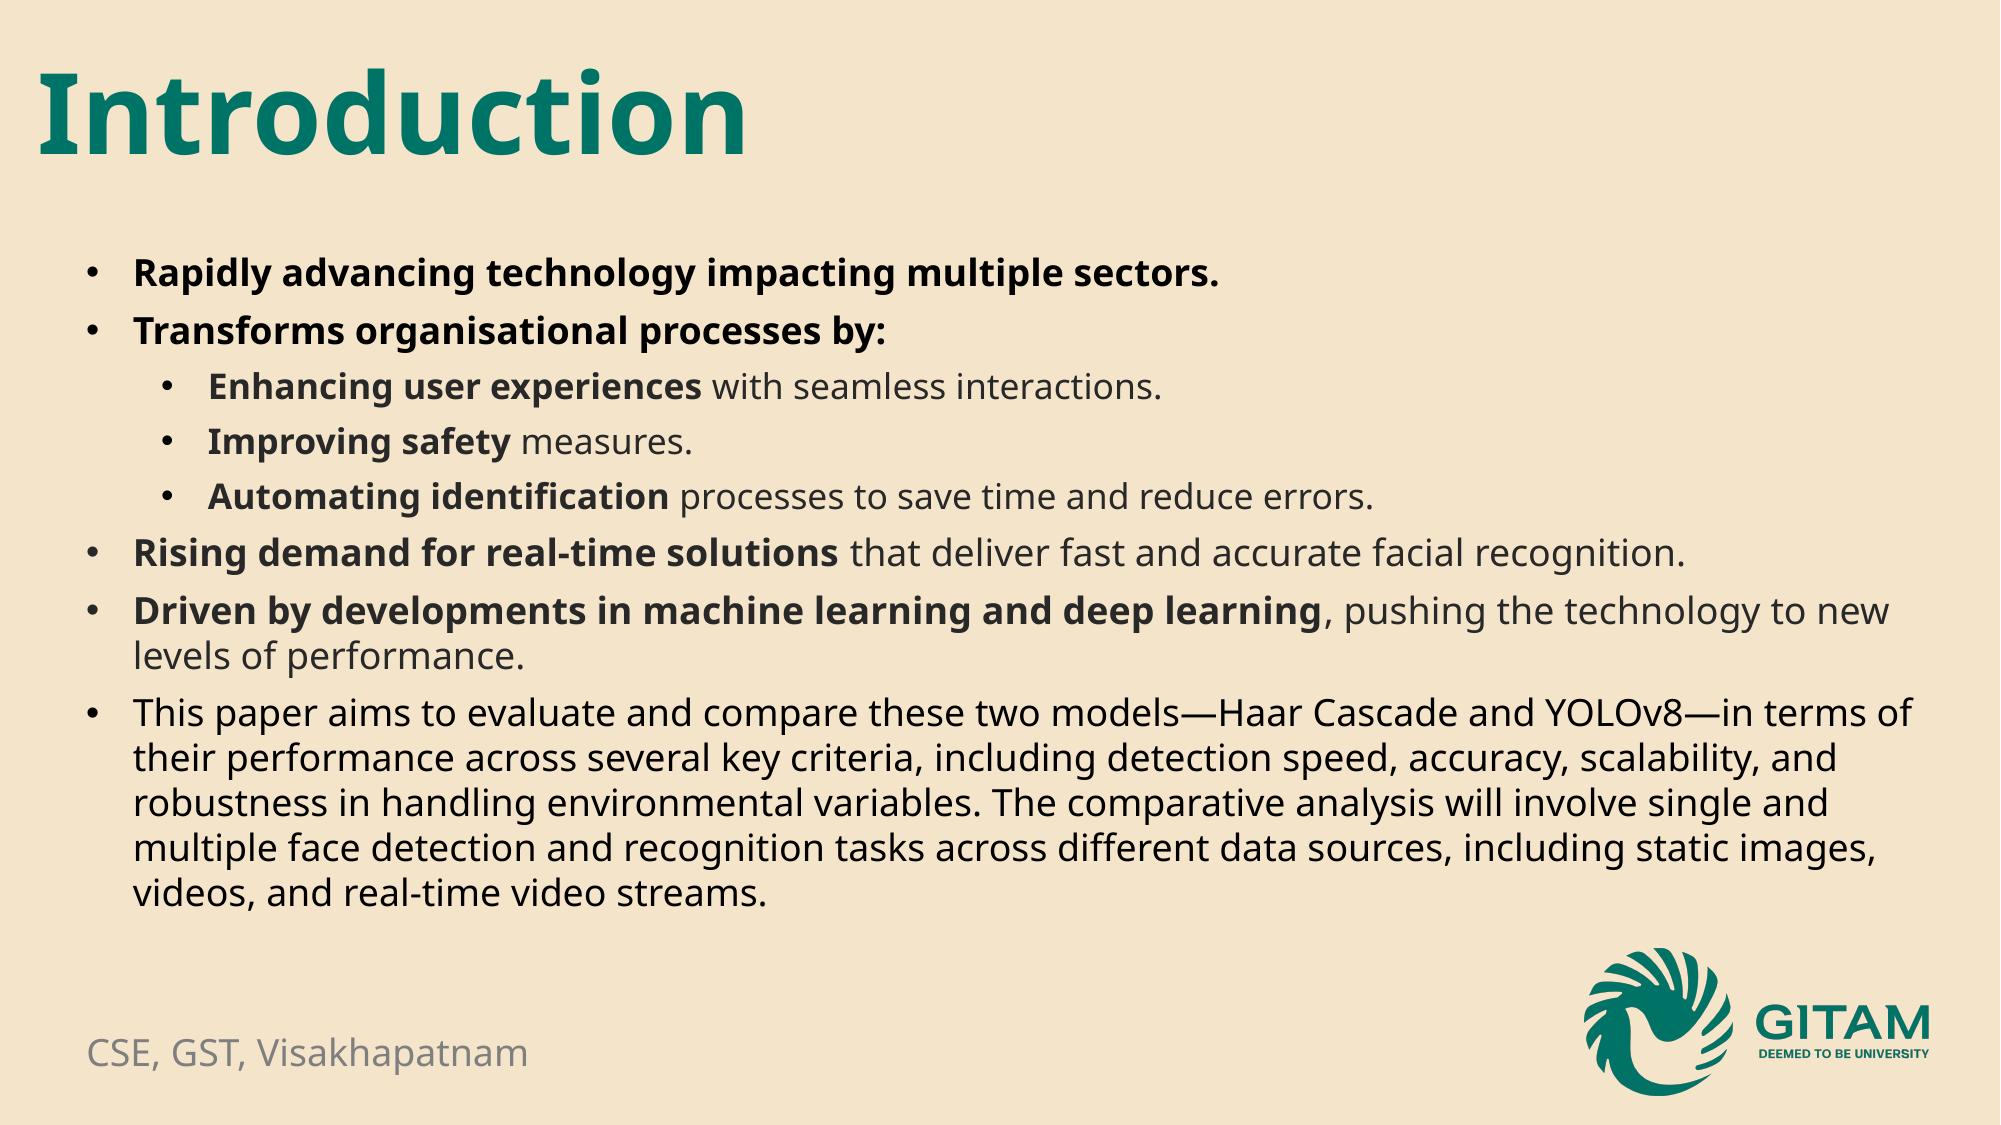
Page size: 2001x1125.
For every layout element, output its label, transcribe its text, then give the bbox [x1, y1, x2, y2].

text_box Introduction [22, 34, 1023, 185]
picture [1584, 947, 1929, 1096]
text_box Rapidly advancing technology impacting multiple sectors. Transforms organisational processes by: Enhancing user experiences with seamless interactions. Improving safety measures. Automating identification processes to save time and reduce errors. Rising demand for real-time solutions that deliver fast and accurate facial recognition. Driven by developments in machine learning and deep learning, pushing the technology to new levels of performance. This paper aims to evaluate and compare these two models—Haar Cascade and YOLOv8—in terms of their performance across several key criteria, including detection speed, accuracy, scalability, and robustness in handling environmental variables. The comparative analysis will involve single and multiple face detection and recognition tasks across different data sources, including static images, videos, and real-time video streams. [71, 241, 1929, 922]
text_box CSE, GST, Visakhapatnam [71, 1021, 857, 1082]
